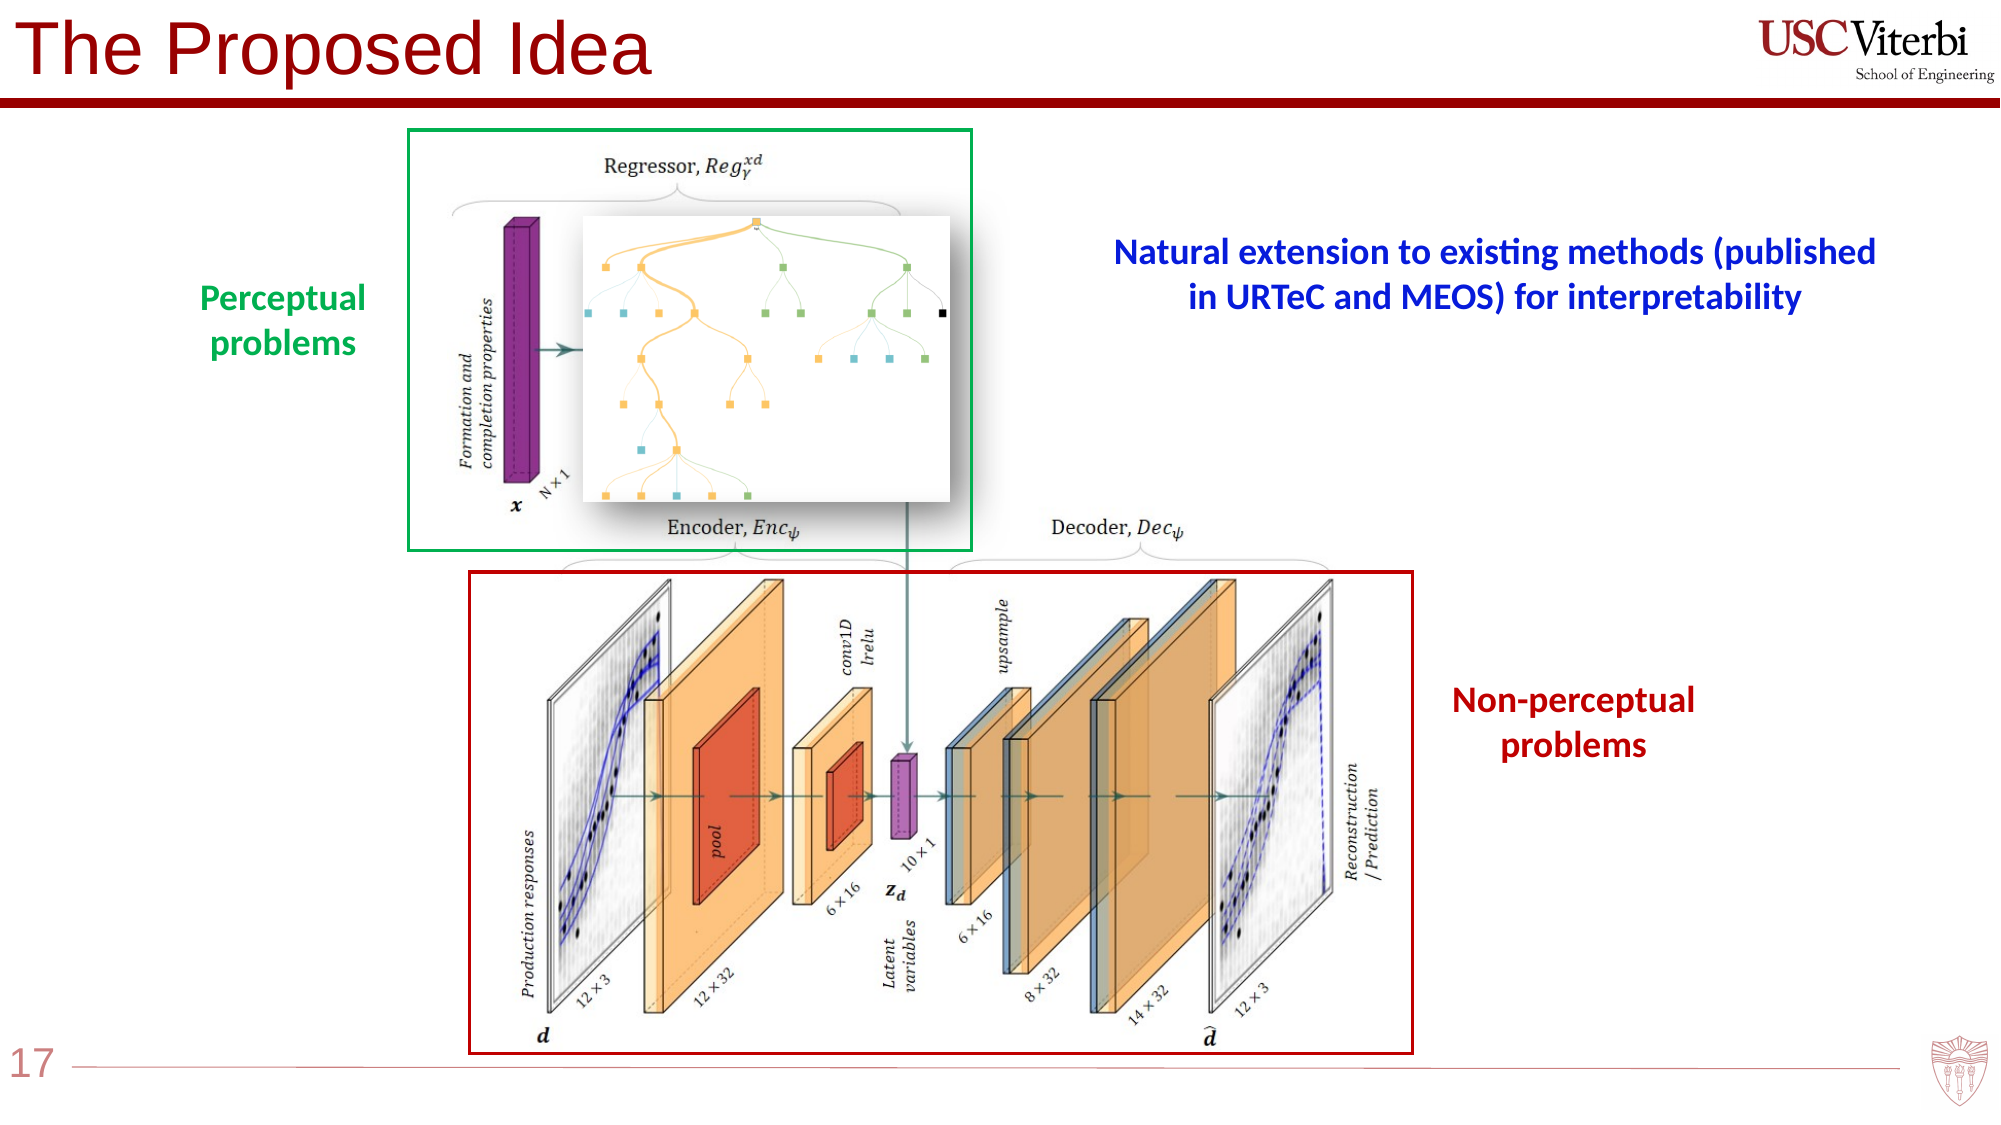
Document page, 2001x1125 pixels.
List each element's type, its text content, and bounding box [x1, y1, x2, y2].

text_box The Proposed Idea [0, 0, 1668, 98]
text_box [124, 130, 972, 551]
picture [447, 145, 1390, 1054]
picture [1756, 11, 2000, 88]
text_box Natural extension to existing methods (published in URTeC and MEOS) for interpretability [1390, 220, 1907, 325]
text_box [469, 571, 1747, 1054]
